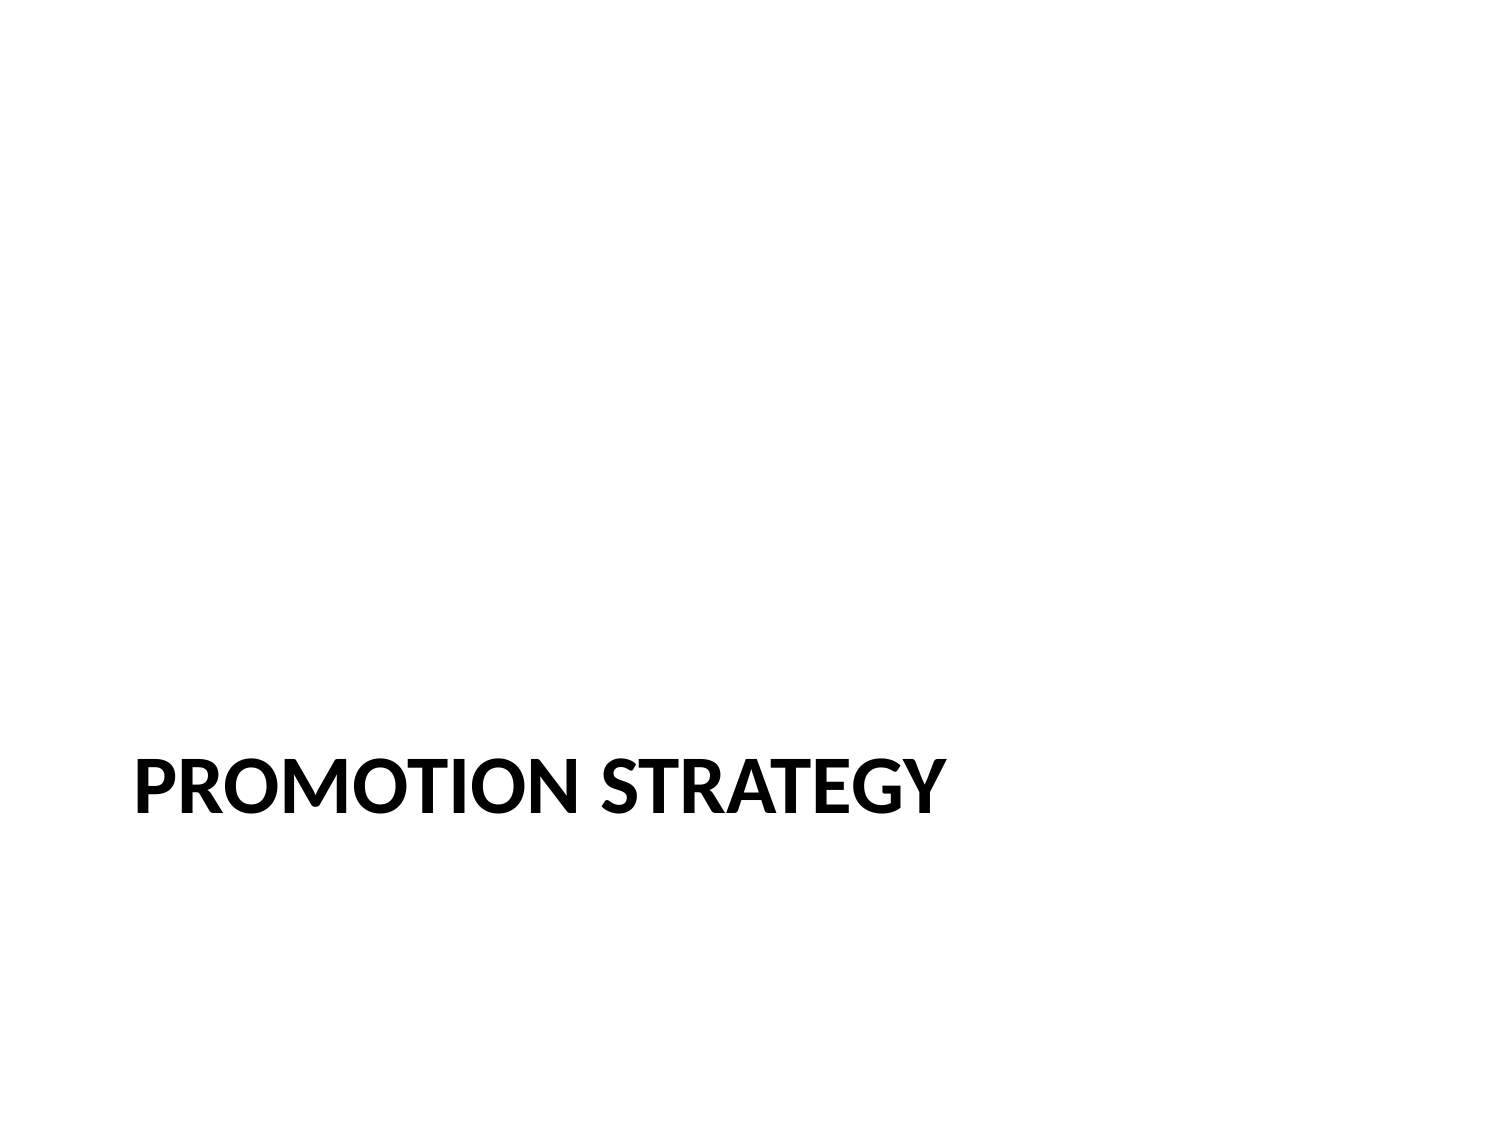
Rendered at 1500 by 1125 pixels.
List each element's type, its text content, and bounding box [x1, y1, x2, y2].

title Promotion strategy [118, 722, 1394, 947]
